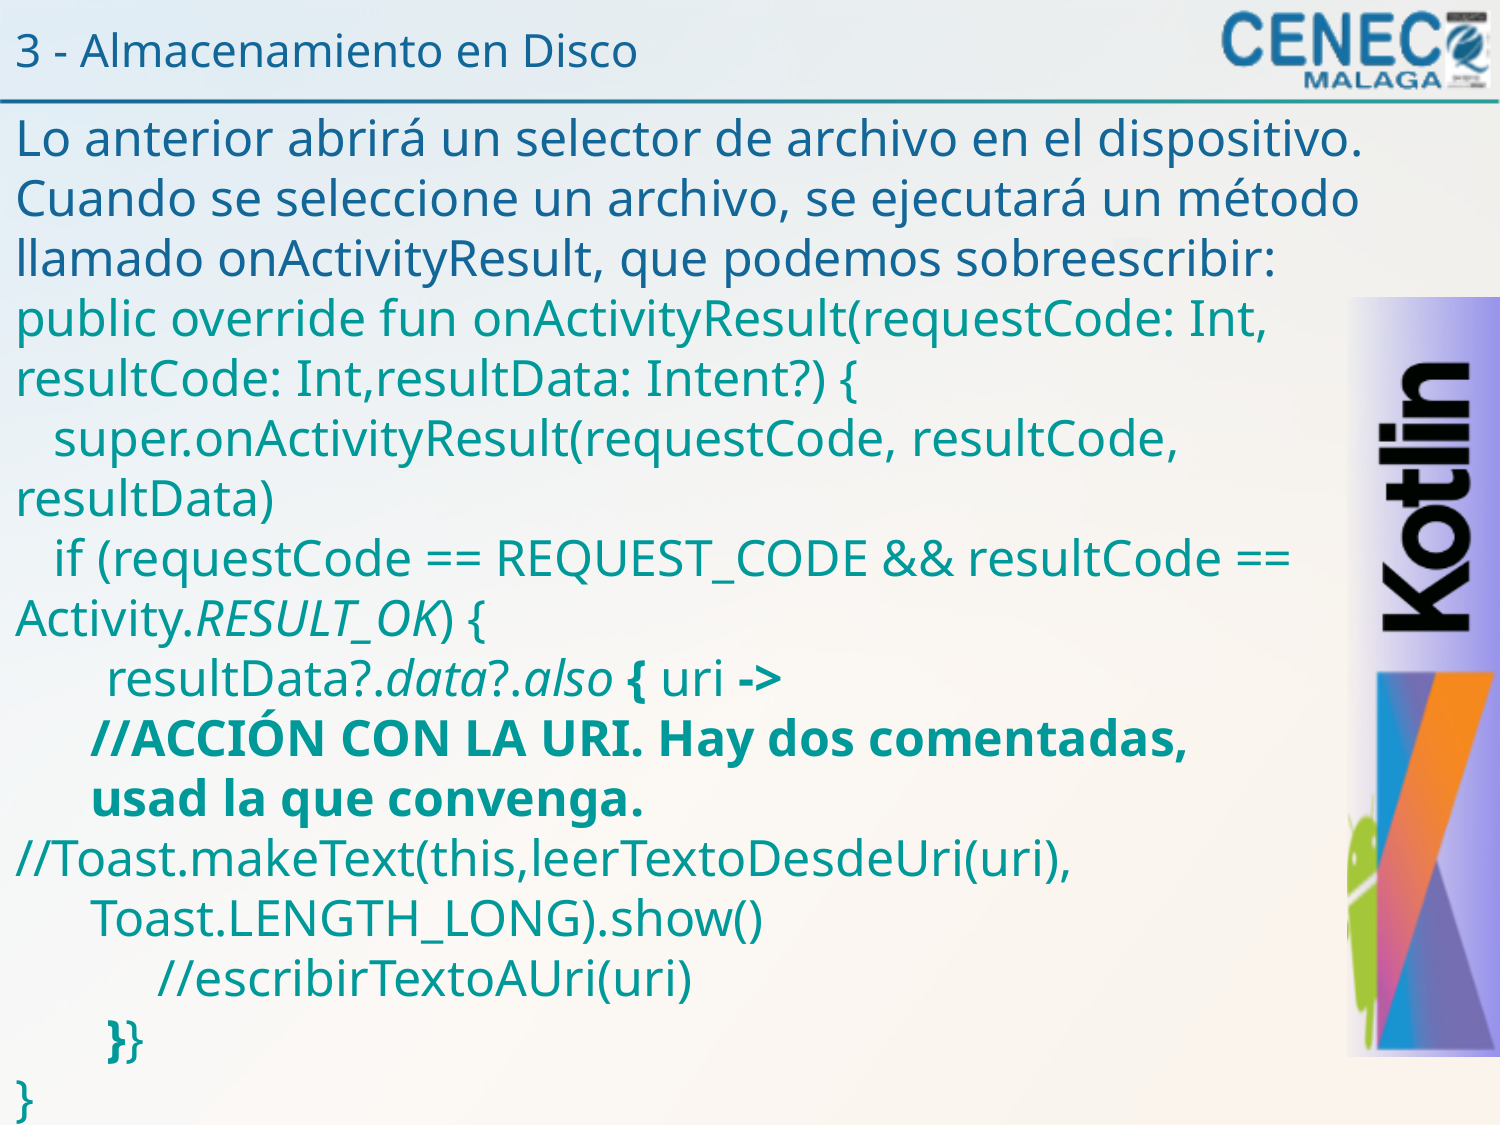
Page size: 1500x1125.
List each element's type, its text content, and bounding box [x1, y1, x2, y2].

picture [1198, 0, 1500, 98]
text_box 3 - Almacenamiento en Disco [0, 0, 1198, 99]
subtitle Lo anterior abrirá un selector de archivo en el dispositivo. Cuando se seleccione un archivo, se ejecutará un método llamado onActivityResult, que podemos sobreescribir: public override fun onActivityResult(requestCode: Int, resultCode: Int,resultData: Intent?) { super.onActivityResult(requestCode, resultCode, resultData) if (requestCode == REQUEST_CODE && resultCode == Activity.RESULT_OK) { resultData?.data?.also { uri -> //ACCIÓN CON LA URI. Hay dos comentadas, usad la que convenga. //Toast.makeText(this,leerTextoDesdeUri(uri), Toast.LENGTH_LONG).show() //escribirTextoAUri(uri) }} } [0, 98, 1500, 1125]
picture [1347, 297, 1500, 1057]
